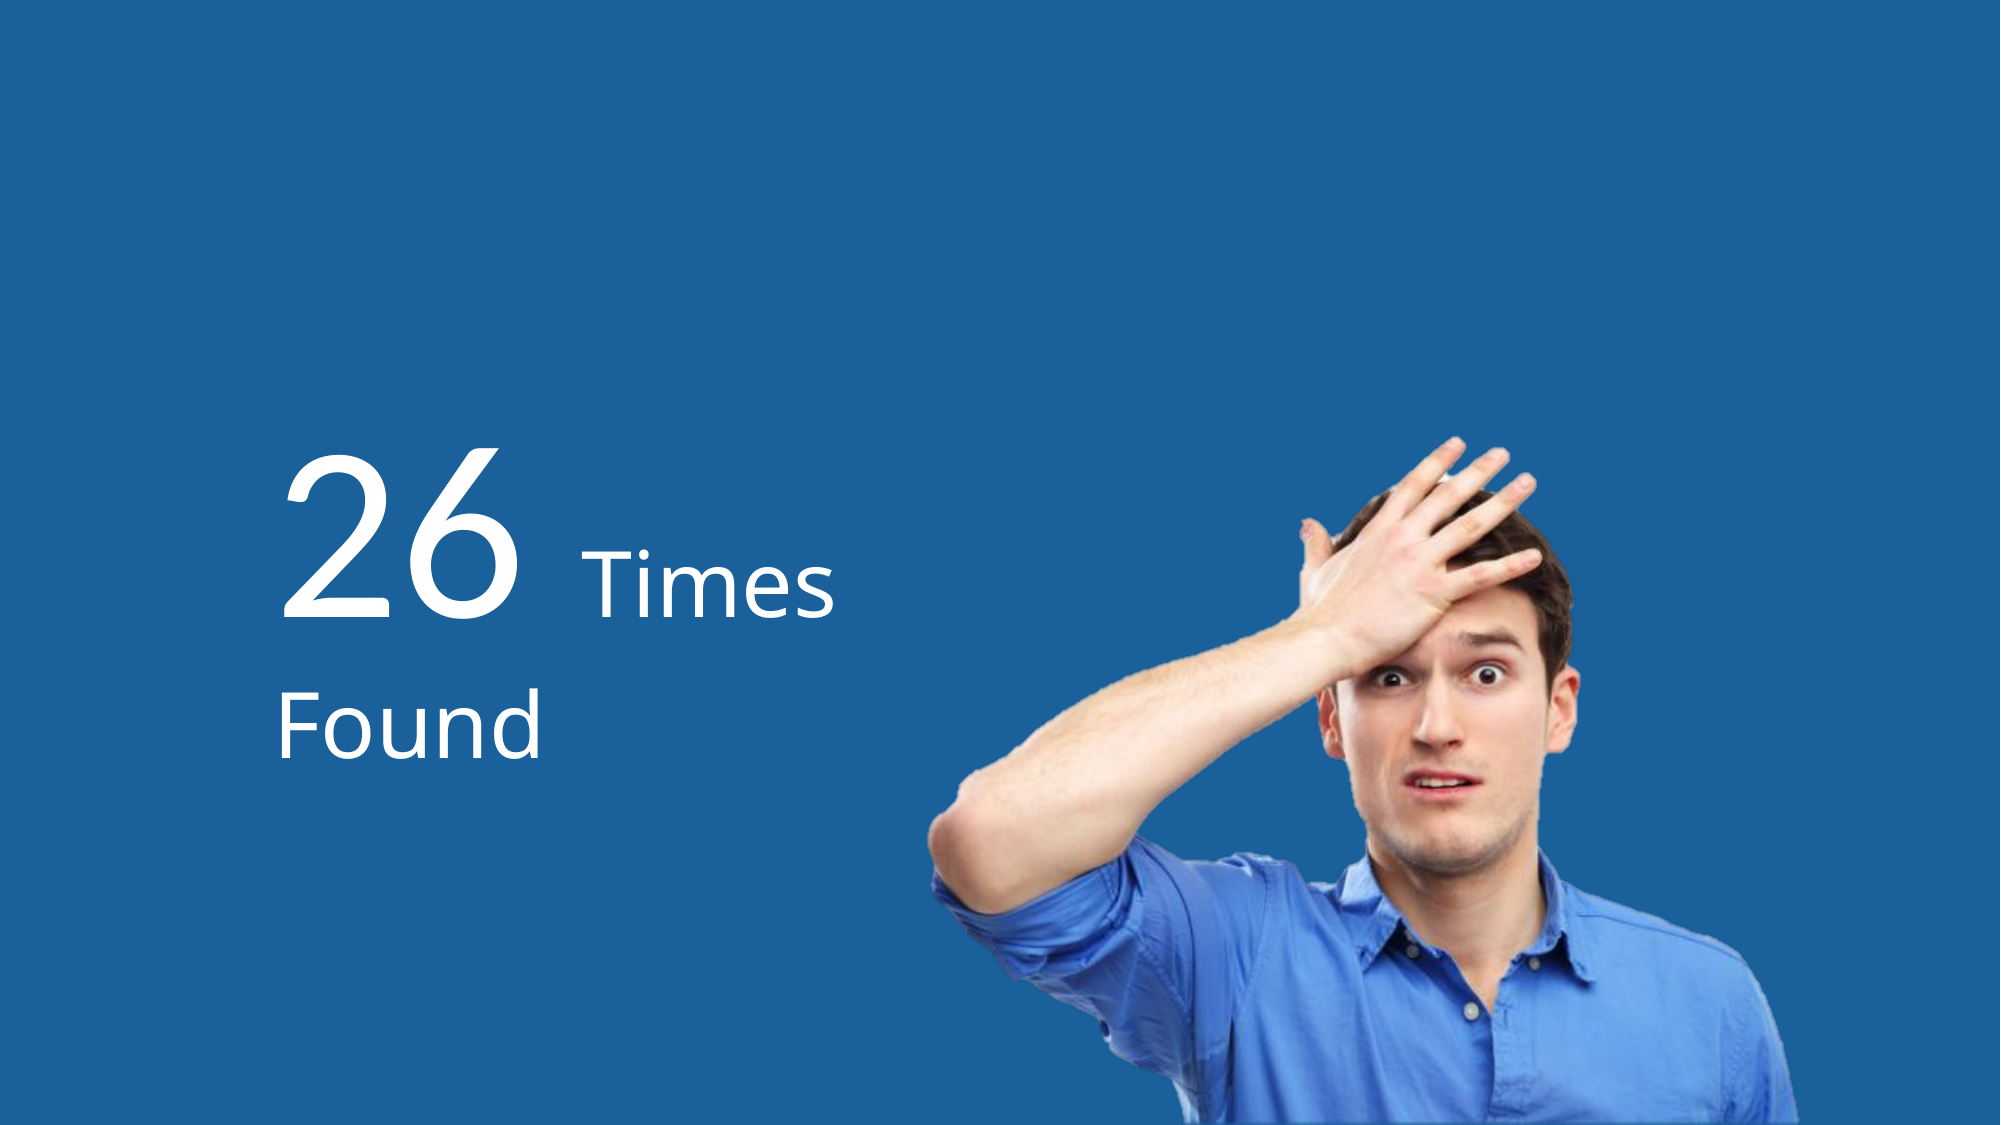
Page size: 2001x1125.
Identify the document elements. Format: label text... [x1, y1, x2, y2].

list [846, 420, 1899, 1125]
text_box 26 Times Found [258, 359, 1139, 785]
